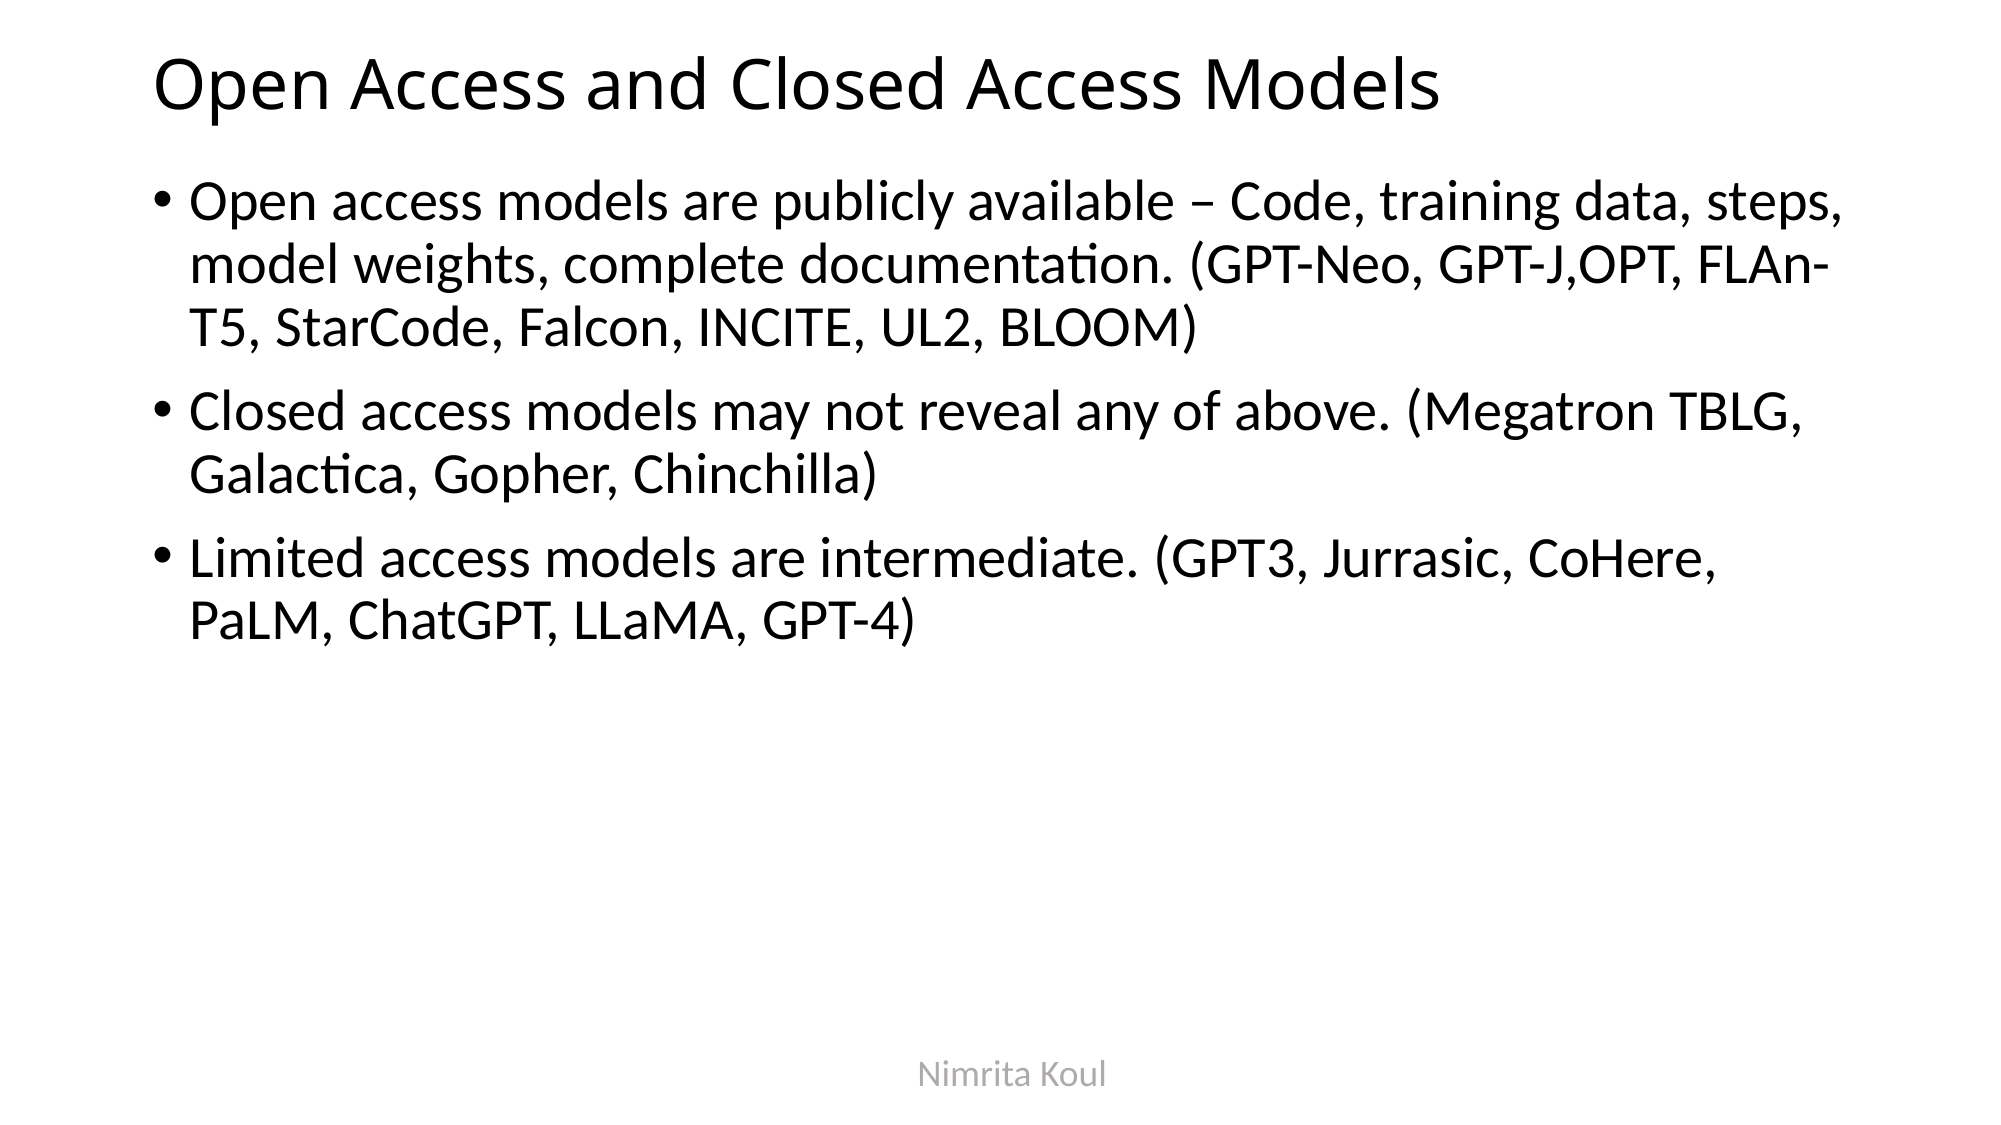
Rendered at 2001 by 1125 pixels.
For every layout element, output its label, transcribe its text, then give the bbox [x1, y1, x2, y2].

title Open Access and Closed Access Models [137, 41, 1863, 133]
list Open access models are publicly available – Code, training data, steps, model weights, complete documentation. (GPT-Neo, GPT-J,OPT, FLAn-T5, StarCode, Falcon, INCITE, UL2, BLOOM) Closed access models may not reveal any of above. (Megatron TBLG, Galactica, Gopher, Chinchilla) Limited access models are intermediate. (GPT3, Jurrasic, CoHere, PaLM, ChatGPT, LLaMA, GPT-4) [137, 162, 1863, 1014]
